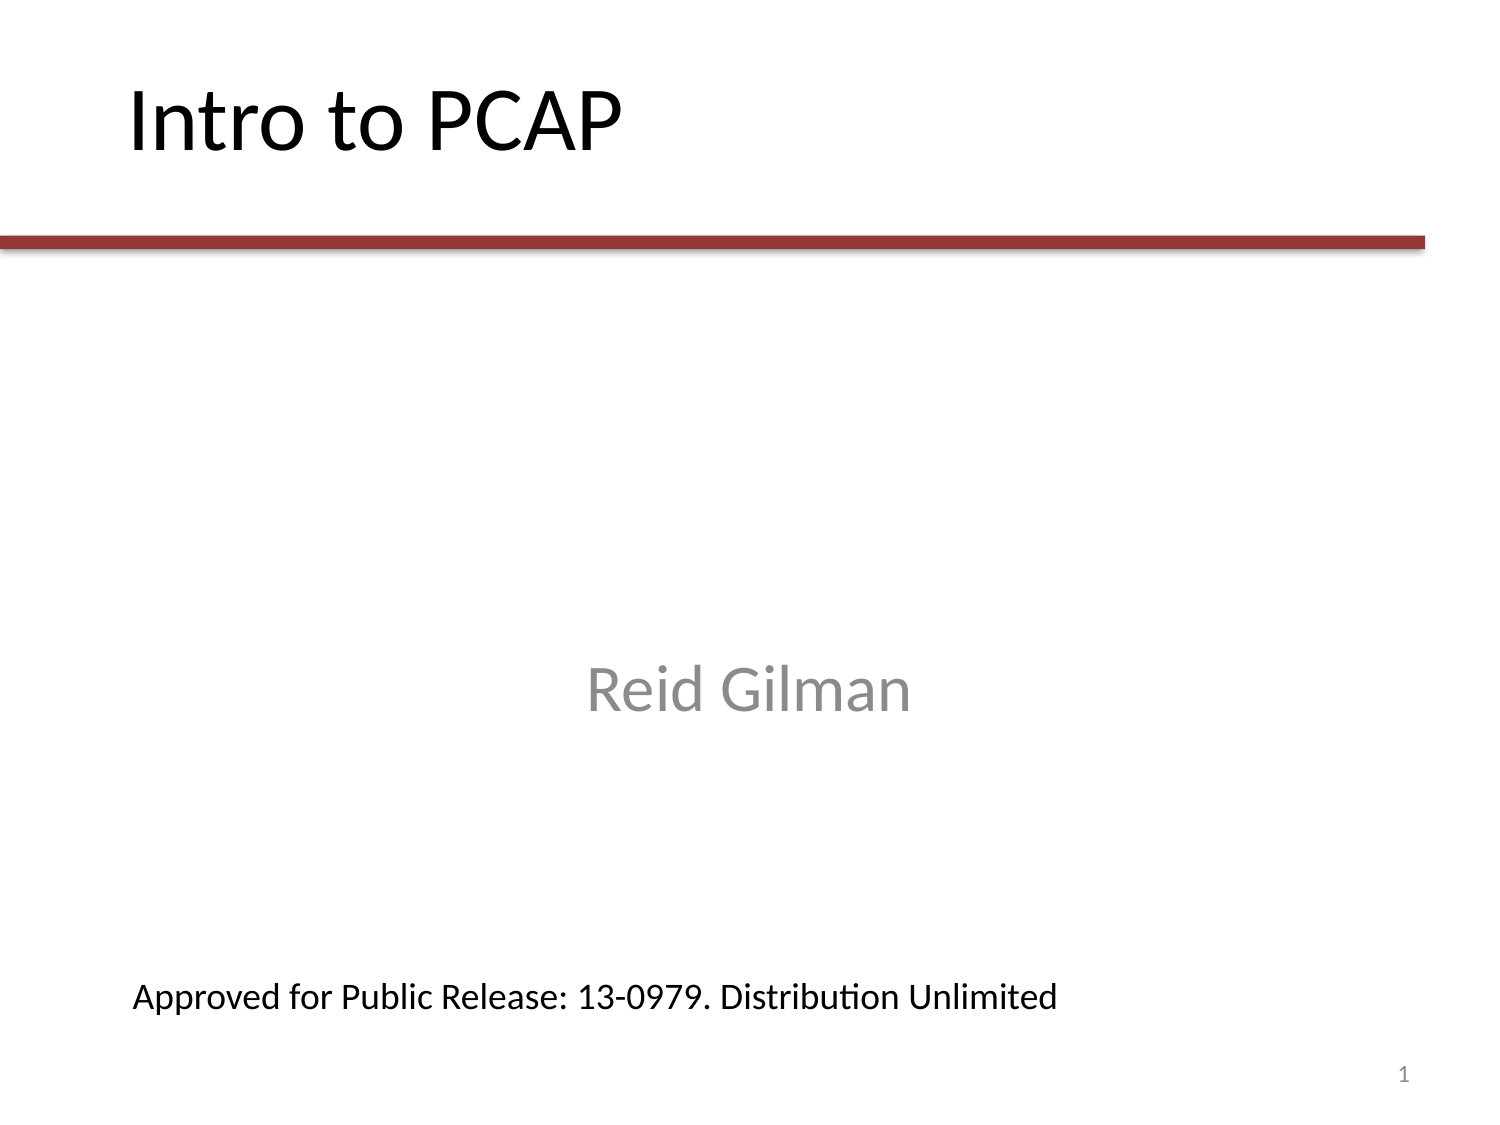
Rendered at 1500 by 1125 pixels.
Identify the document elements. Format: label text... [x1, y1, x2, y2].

text_box Intro to PCAP [112, 14, 1388, 214]
text_box Approved for Public Release: 13-0979. Distribution Unlimited [117, 964, 1074, 1025]
text_box <number> [1074, 1042, 1425, 1103]
text_box Reid Gilman [225, 637, 1275, 925]
